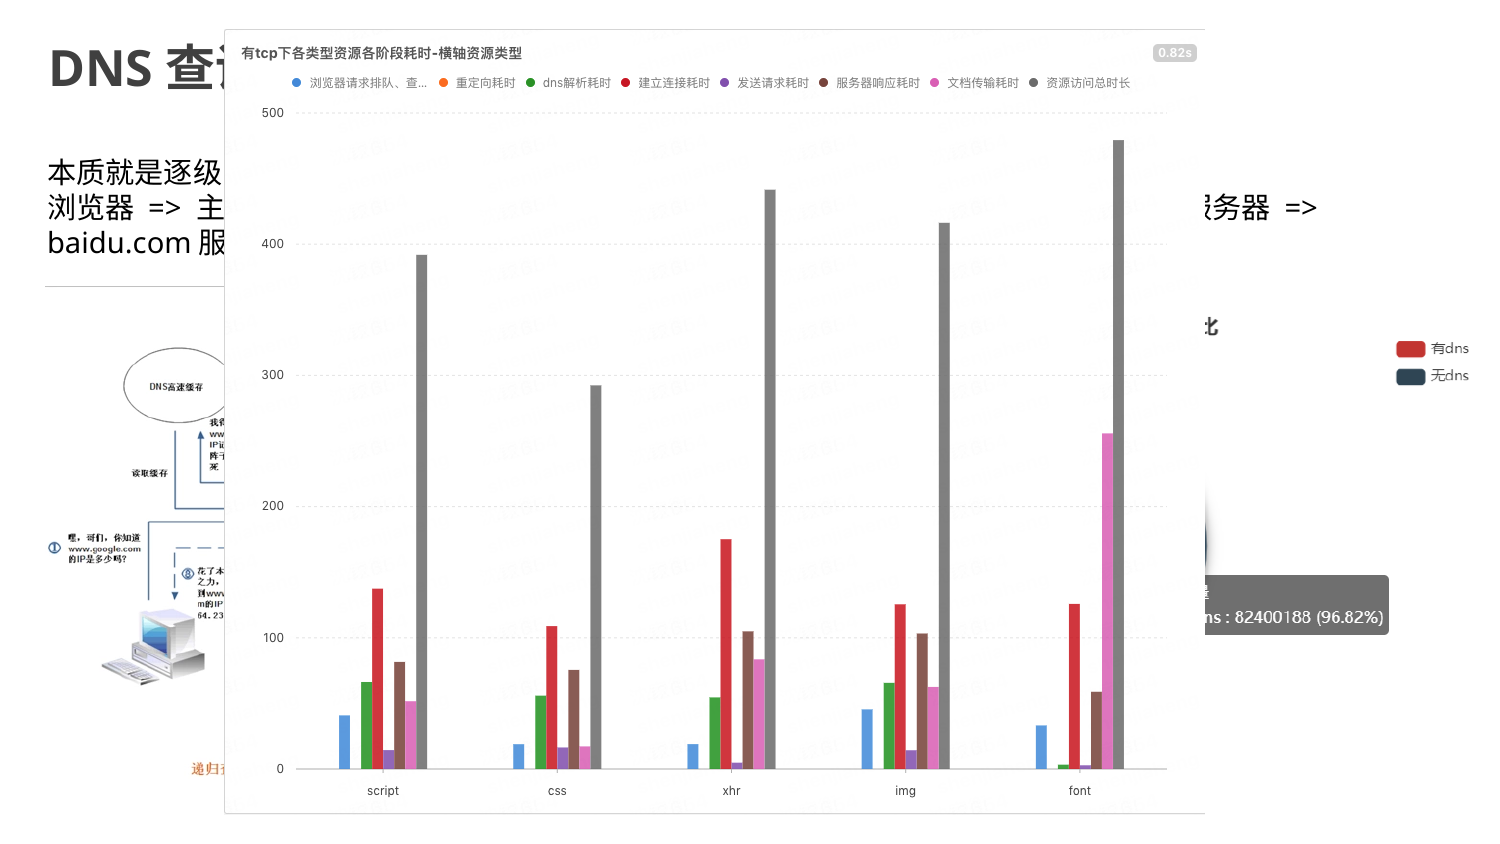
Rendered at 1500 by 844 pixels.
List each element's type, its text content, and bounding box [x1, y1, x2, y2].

text_box 本质就是逐级向上查询的过程，如： 浏览器 => 主机 => 本地域名服务器 => 根域名服务器 => （com,net,cn…）顶级域名服务器 => baidu.com服务器域名服务器 [1209, 146, 1361, 267]
picture [45, 29, 1493, 815]
text_box DNS查询 [32, 28, 223, 105]
text_box 本质就是逐级向上查询的过程，如： 浏览器 => 主机 => 本地域名服务器 => 根域名服务器 => （com,net,cn…）顶级域名服务器 => baidu.com服务器域名服务器 [32, 146, 219, 267]
